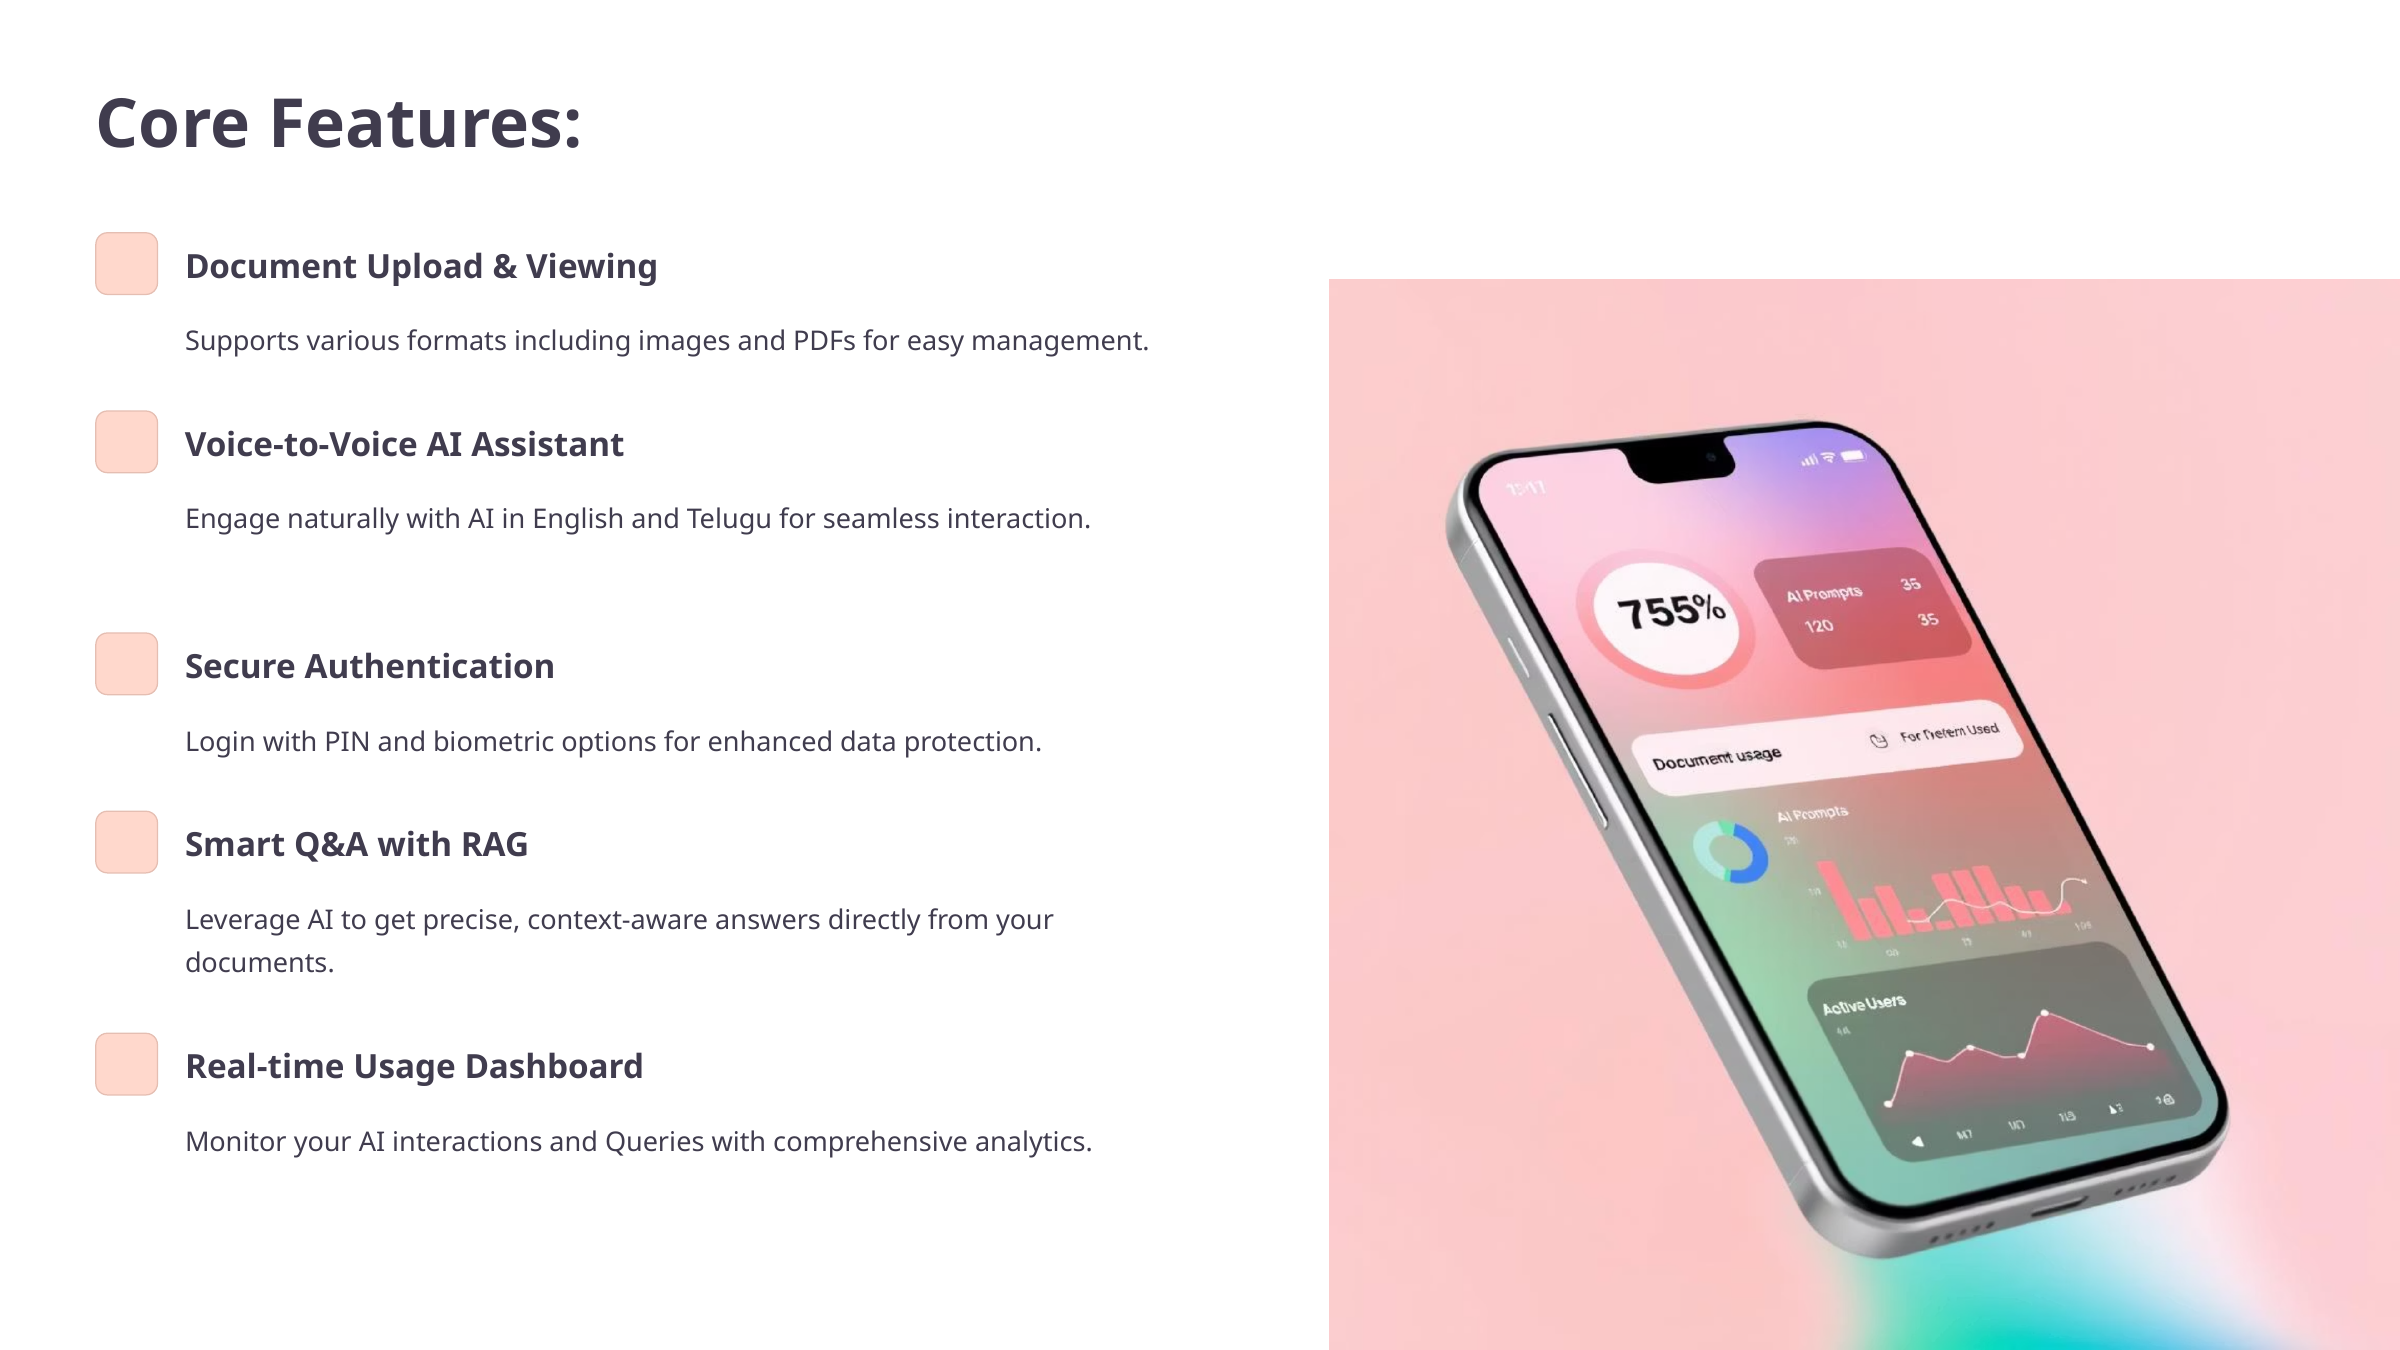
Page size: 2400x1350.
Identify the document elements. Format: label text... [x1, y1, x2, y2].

text_box [95, 232, 158, 295]
text_box Supports various formats including images and PDFs for easy management. [184, 312, 1167, 357]
text_box [95, 811, 158, 873]
text_box Leverage AI to get precise, context-aware answers directly from your documents. [184, 890, 1167, 979]
text_box Engage naturally with AI in English and Telugu for seamless interaction. [184, 490, 1167, 579]
text_box Smart Q&A with RAG [184, 820, 540, 864]
text_box Document Upload & Viewing [184, 242, 670, 286]
text_box Real-time Usage Dashboard [184, 1042, 652, 1086]
text_box [95, 1033, 158, 1095]
text_box Monitor your AI interactions and Queries with comprehensive analytics. [184, 1112, 1167, 1201]
text_box [95, 410, 158, 473]
text_box Secure Authentication [184, 642, 560, 686]
text_box [95, 632, 158, 695]
text_box Voice-to-Voice AI Assistant [184, 420, 640, 464]
text_box Login with PIN and biometric options for enhanced data protection. [184, 712, 1167, 757]
picture [1329, 279, 2400, 1350]
text_box Core Features: [95, 75, 781, 161]
